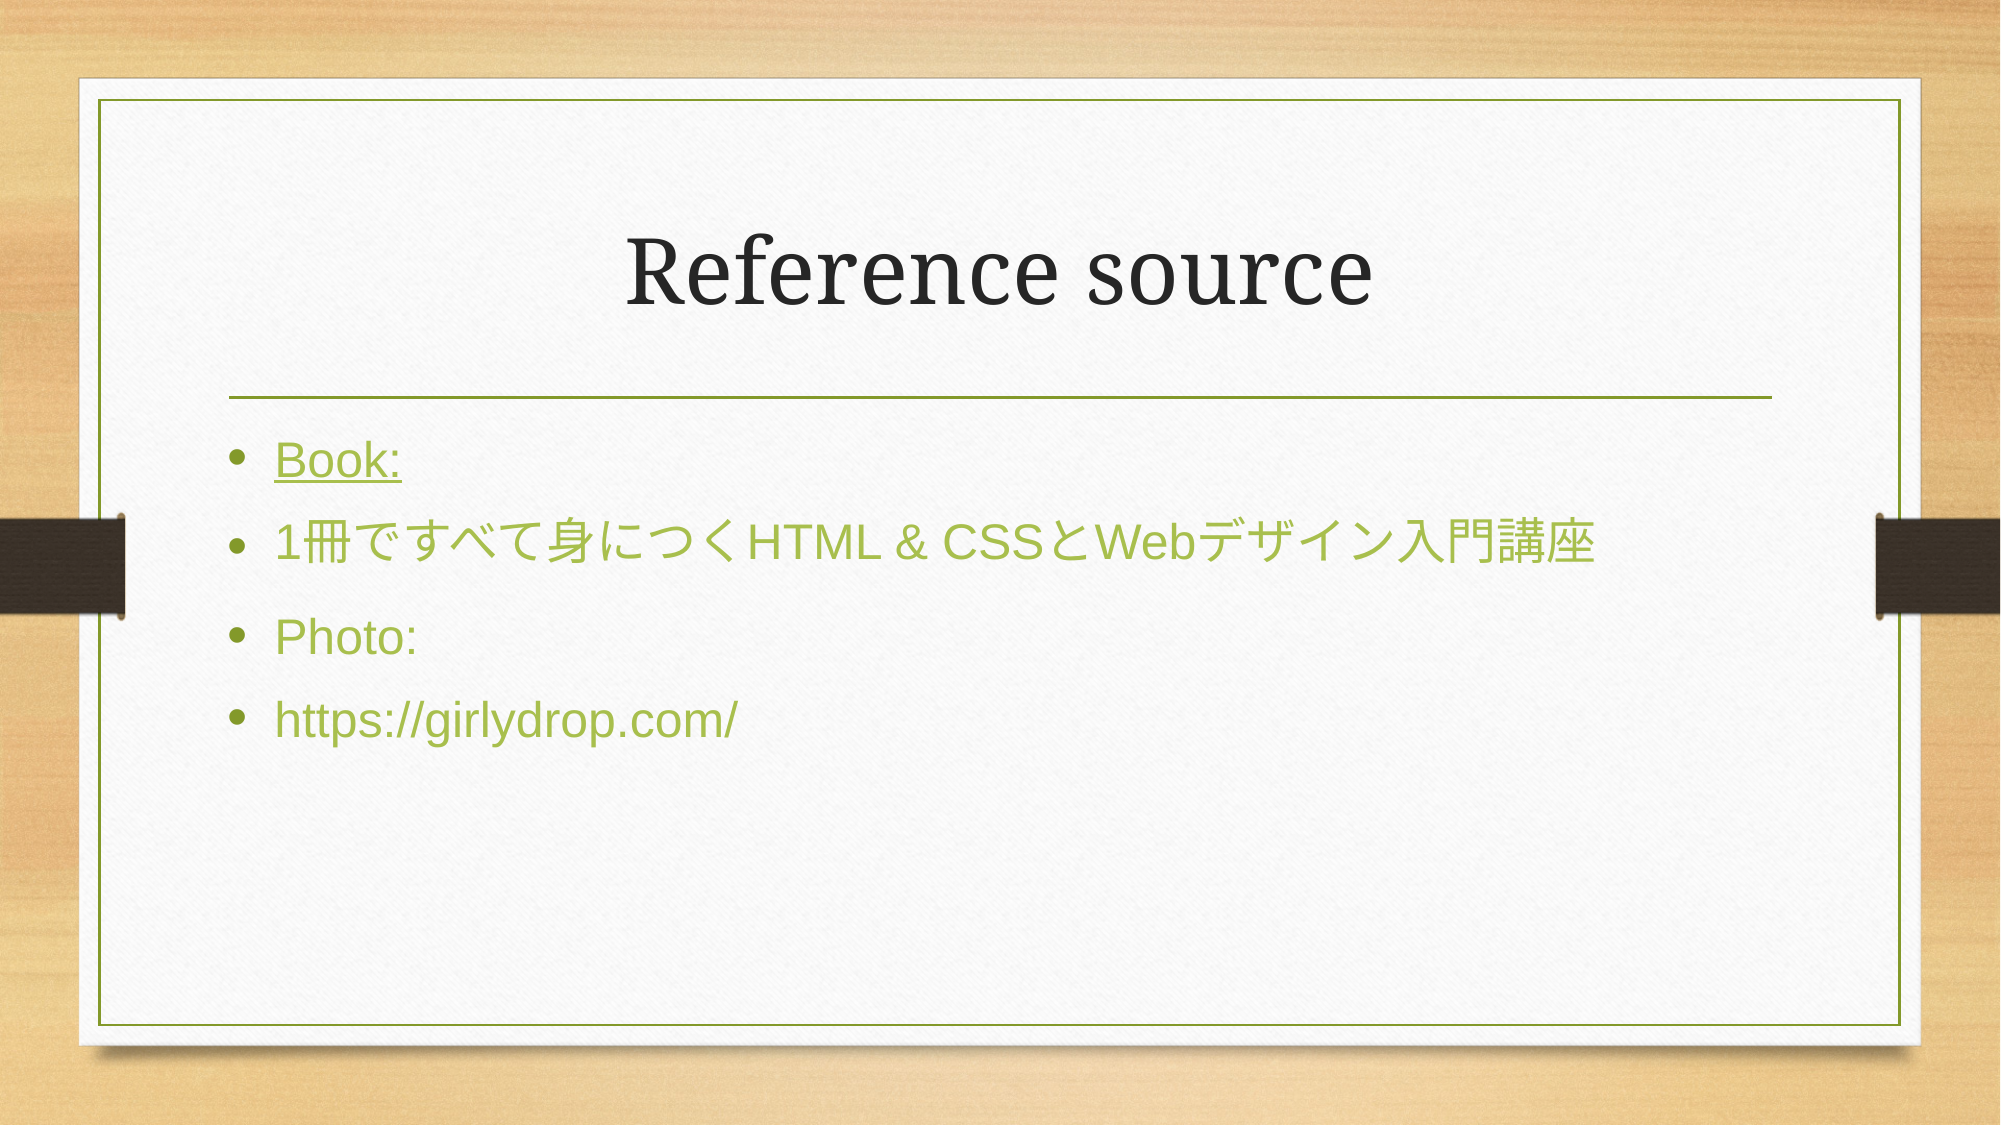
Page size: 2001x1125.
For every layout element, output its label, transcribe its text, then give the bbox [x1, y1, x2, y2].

picture [0, 0, 2001, 1125]
title Reference source [212, 161, 1788, 375]
list Book: 1冊ですべて身につくHTML & CSSとWebデザイン入門講座 Photo: https://girlydrop.com/ [212, 419, 1788, 964]
